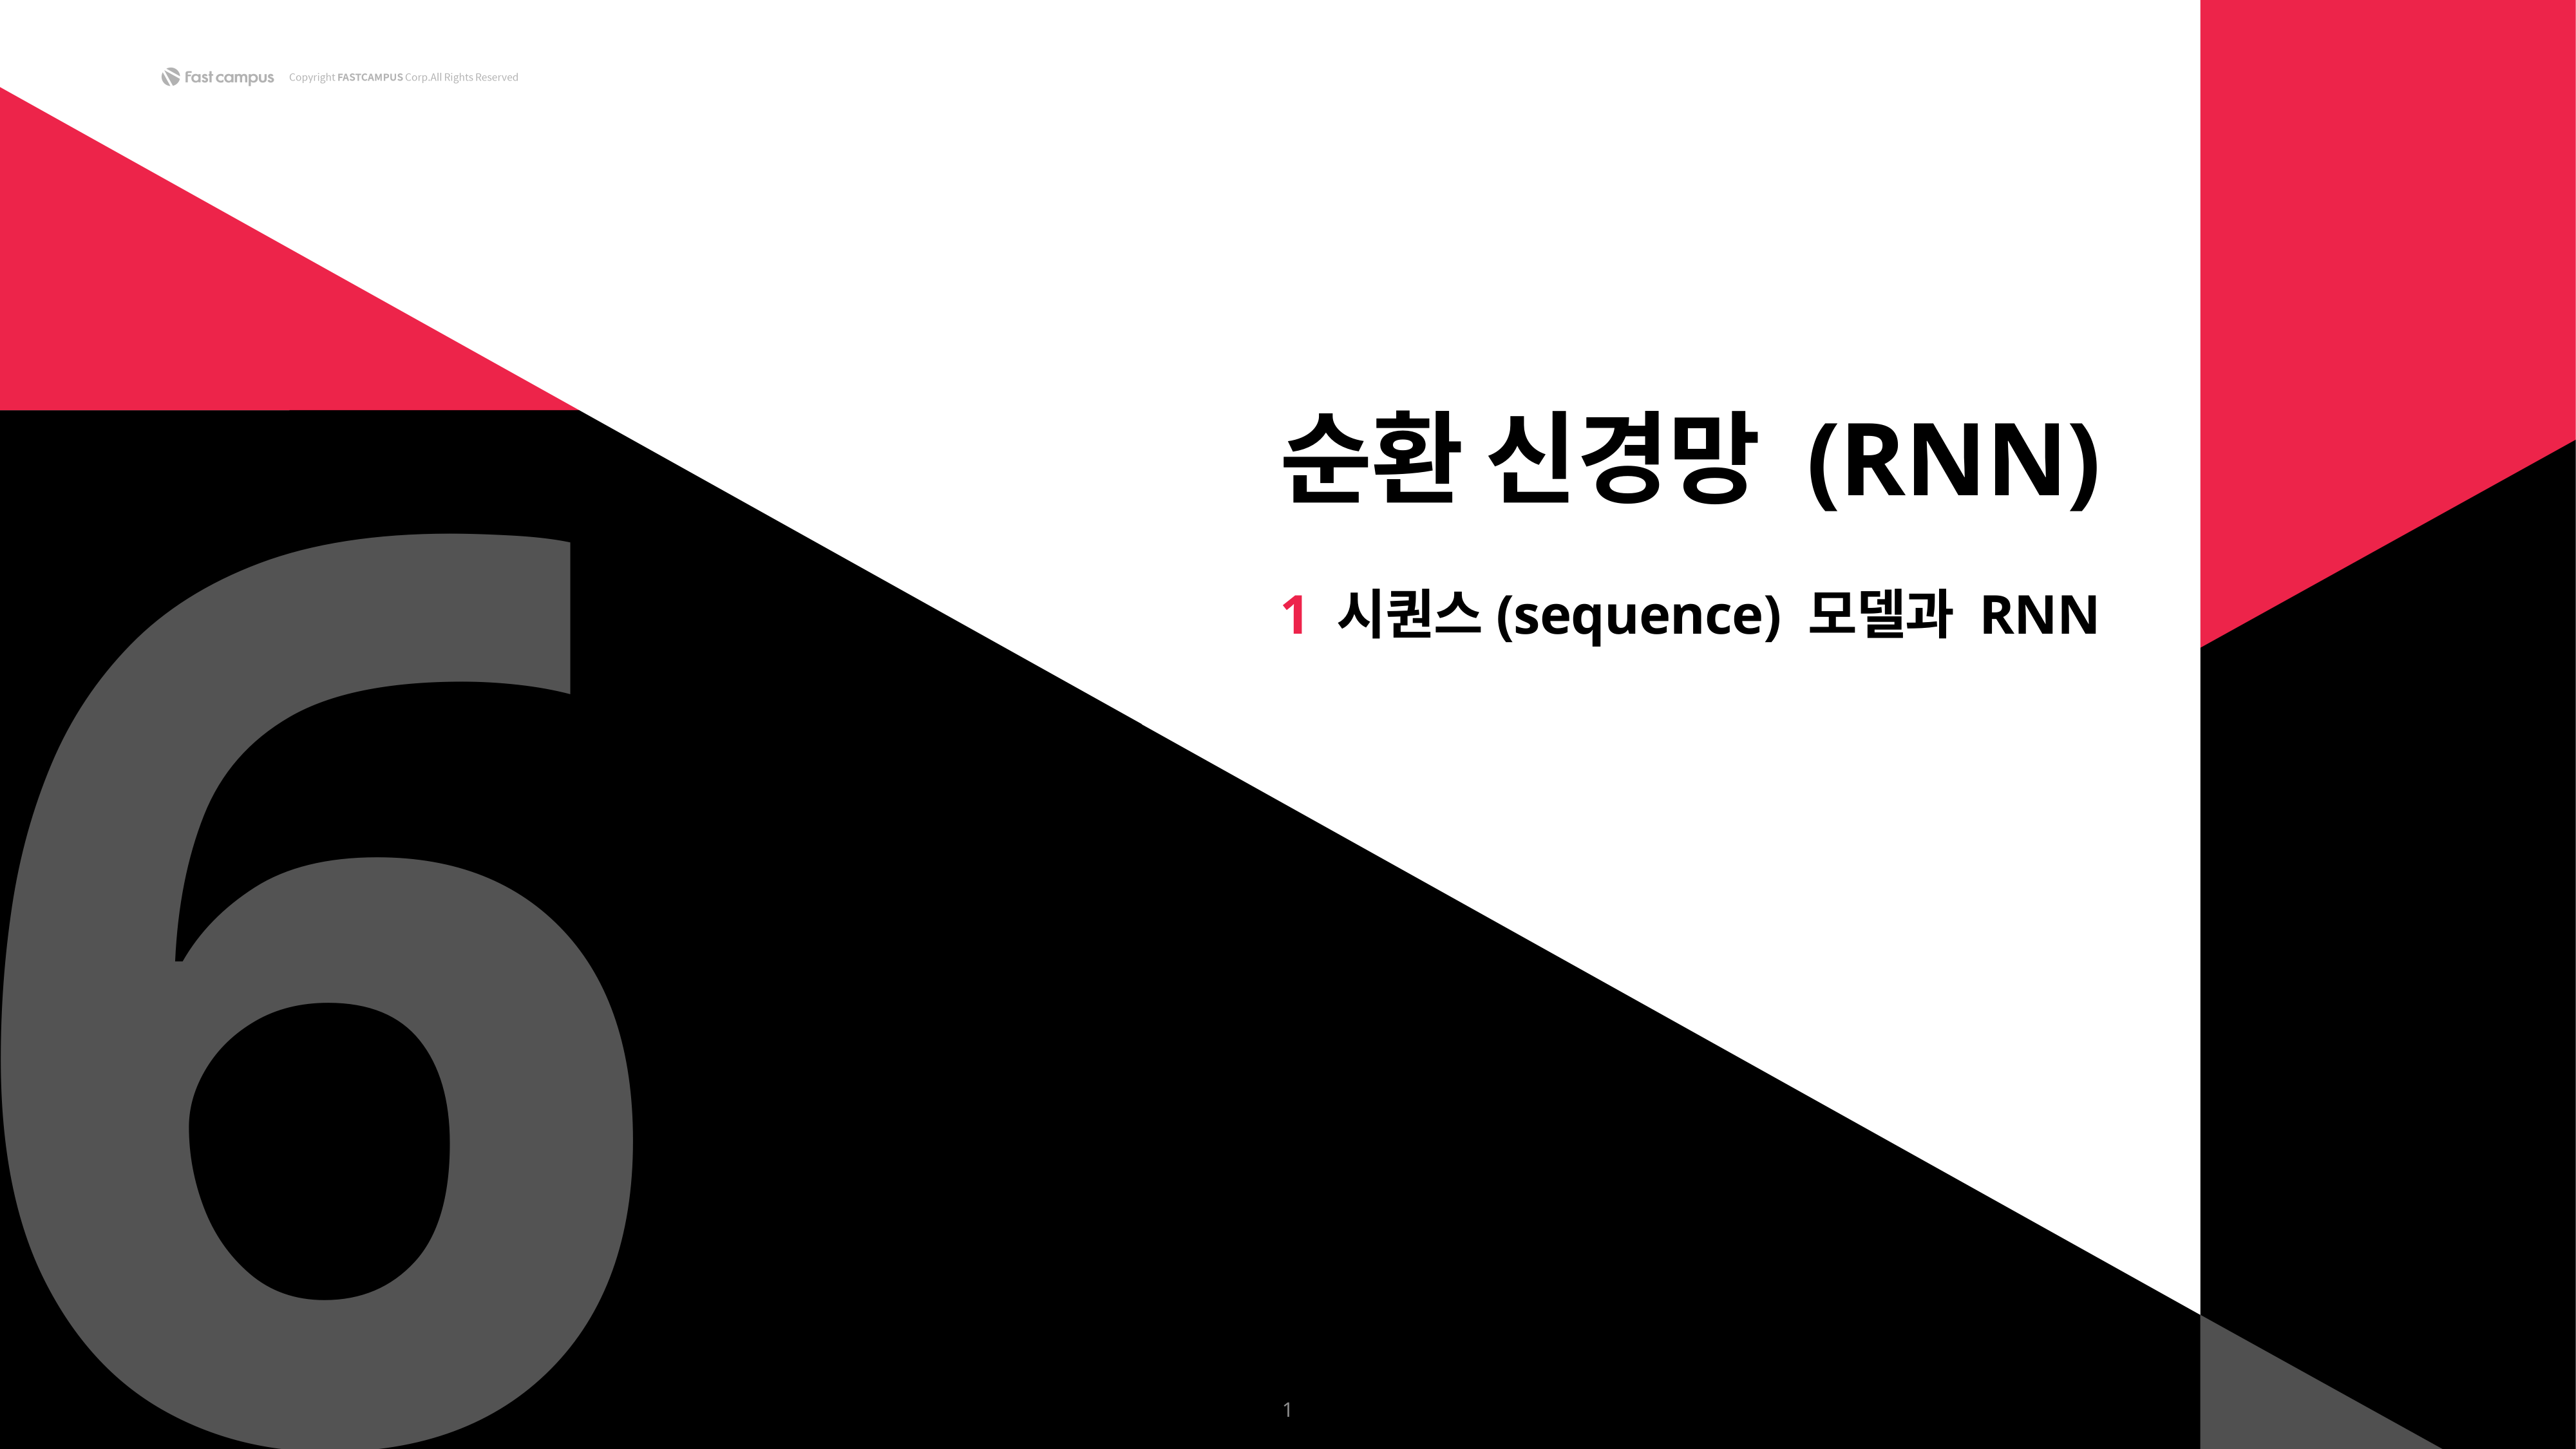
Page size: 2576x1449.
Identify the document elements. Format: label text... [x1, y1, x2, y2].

text_box 6 [0, 184, 666, 1449]
picture [0, 0, 2576, 1449]
text_box 순환 신경망 (RNN) 1 시퀀스(sequence) 모델과 RNN [666, 390, 2107, 650]
slide_number 1 [998, 1372, 1578, 1449]
